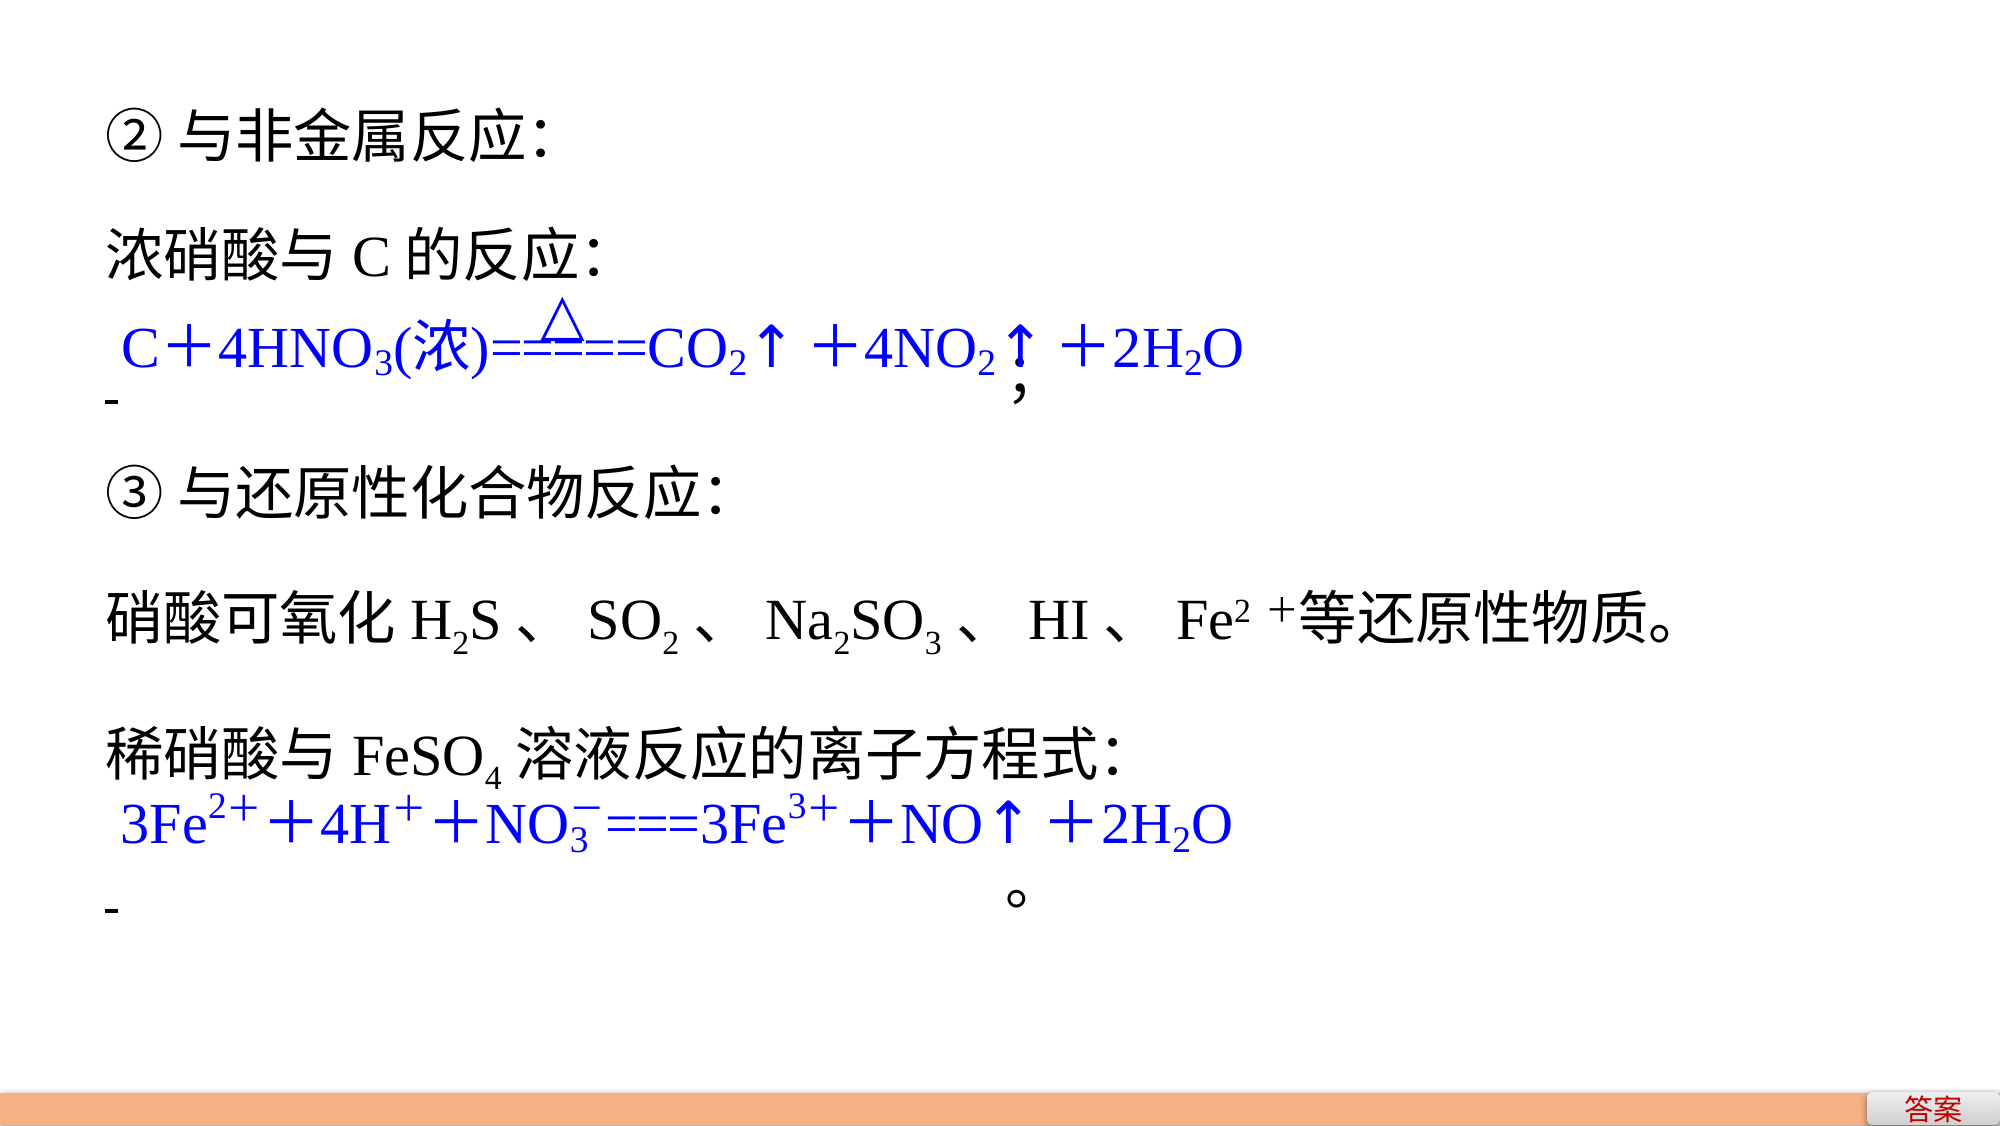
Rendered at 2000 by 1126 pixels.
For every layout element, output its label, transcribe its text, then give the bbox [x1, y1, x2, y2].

text_box 答案 [1866, 1091, 2000, 1126]
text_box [120, 775, 1284, 902]
text_box [0, 1092, 1866, 1126]
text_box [121, 267, 1286, 422]
text_box ②与非金属反应： 浓硝酸与C的反应： ； ③与还原性化合物反应： 硝酸可氧化H2S、SO2、Na2SO3、HI、Fe2＋等还原性物质。 稀硝酸与FeSO4溶液反应的离子方程式： 。 [90, 42, 1897, 924]
